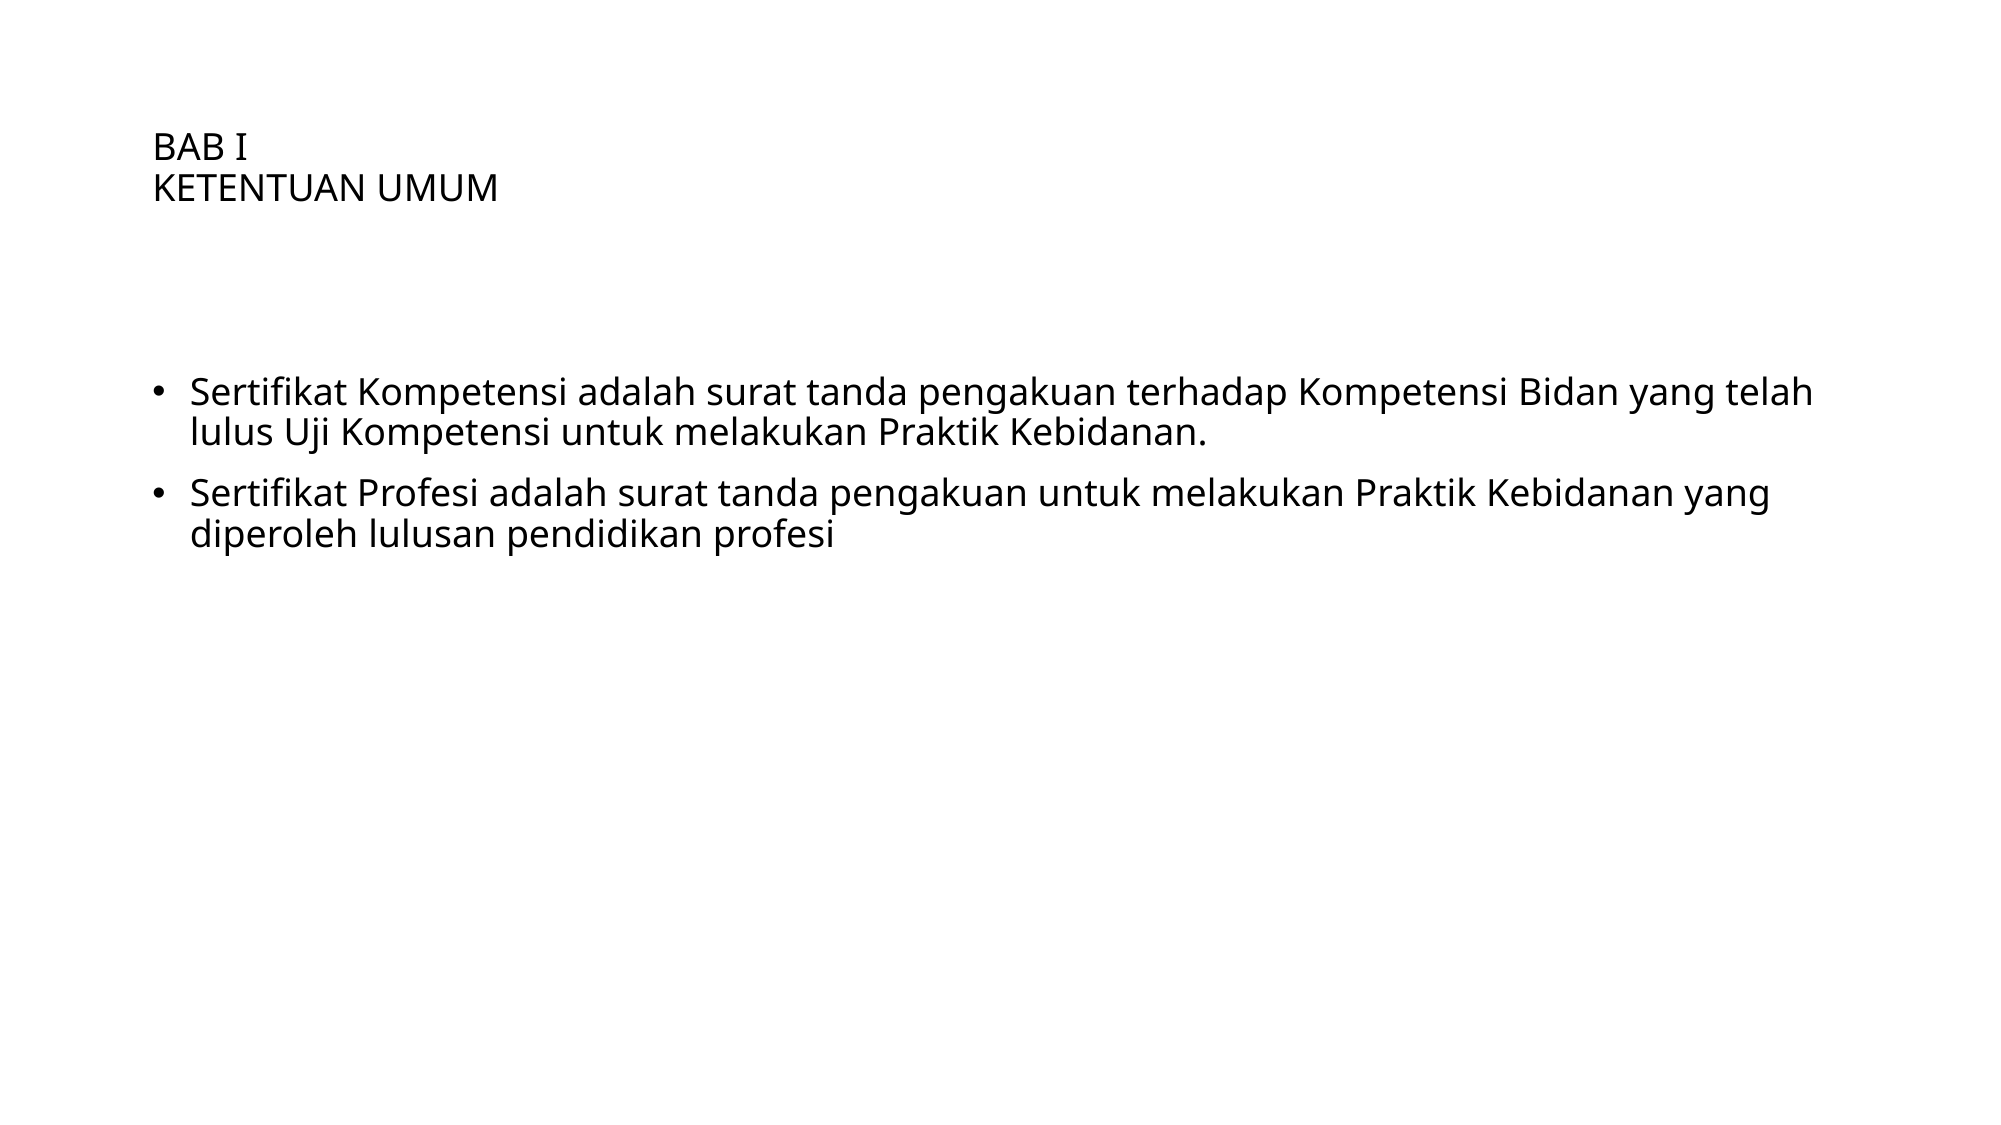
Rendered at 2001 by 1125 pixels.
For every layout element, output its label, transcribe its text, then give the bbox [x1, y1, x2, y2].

list Sertifikat Kompetensi adalah surat tanda pengakuan terhadap Kompetensi Bidan yang telah lulus Uji Kompetensi untuk melakukan Praktik Kebidanan. Sertifikat Profesi adalah surat tanda pengakuan untuk melakukan Praktik Kebidanan yang diperoleh lulusan pendidikan profesi [137, 299, 1863, 1014]
title BAB I KETENTUAN UMUM [137, 59, 1863, 278]
